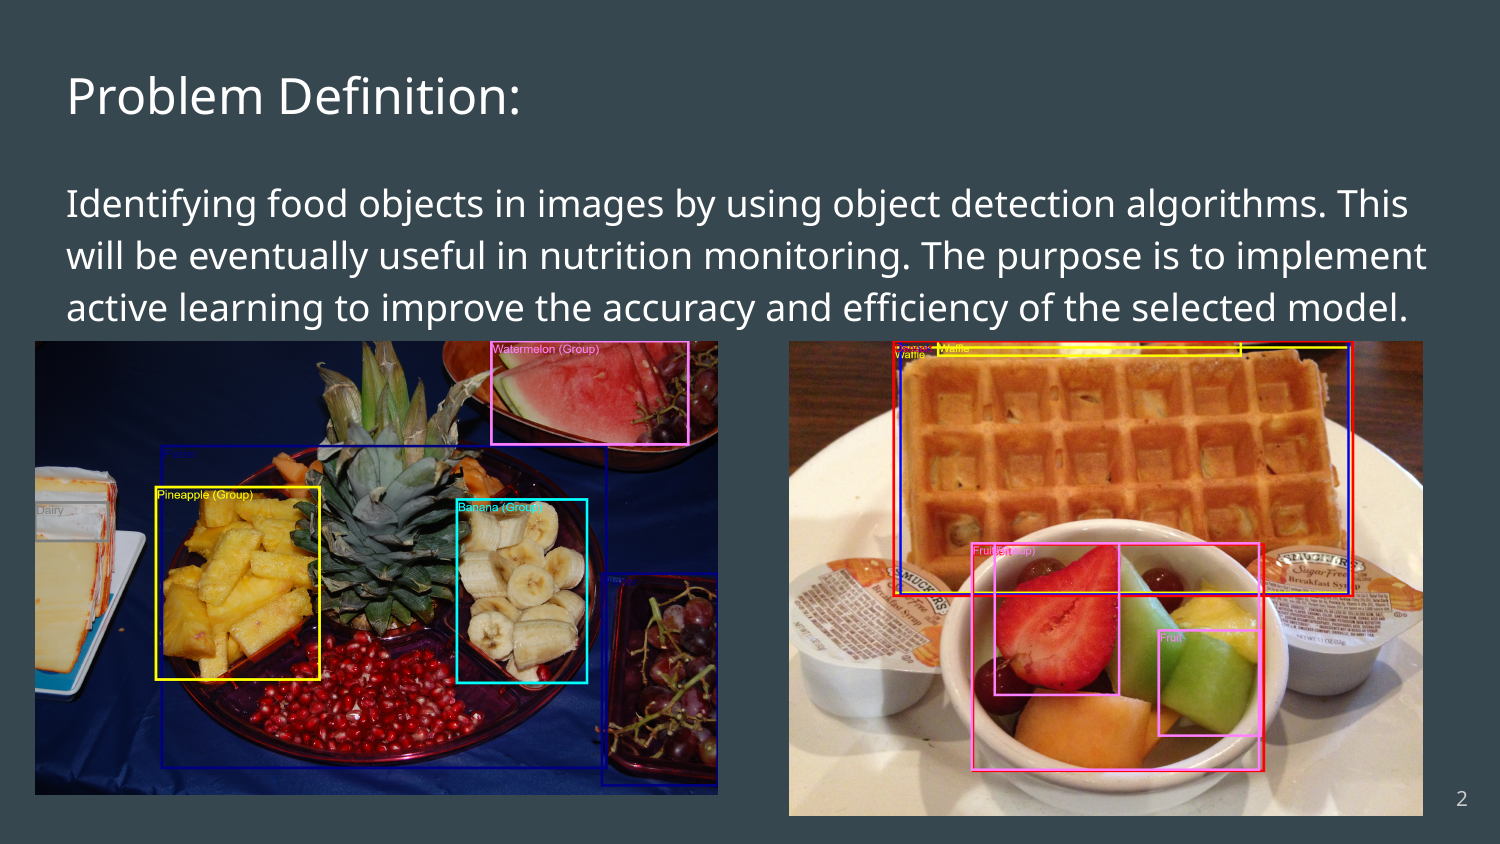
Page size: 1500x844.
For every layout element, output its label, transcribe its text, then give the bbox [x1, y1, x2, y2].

slide_number ‹#› [1392, 767, 1483, 833]
picture [789, 341, 1423, 816]
title Problem Definition: [51, 40, 1449, 135]
list Identifying food objects in images by using object detection algorithms. This will be eventually useful in nutrition monitoring. The purpose is to implement active learning to improve the accuracy and efficiency of the selected model. [51, 158, 1449, 750]
picture [35, 341, 718, 795]
